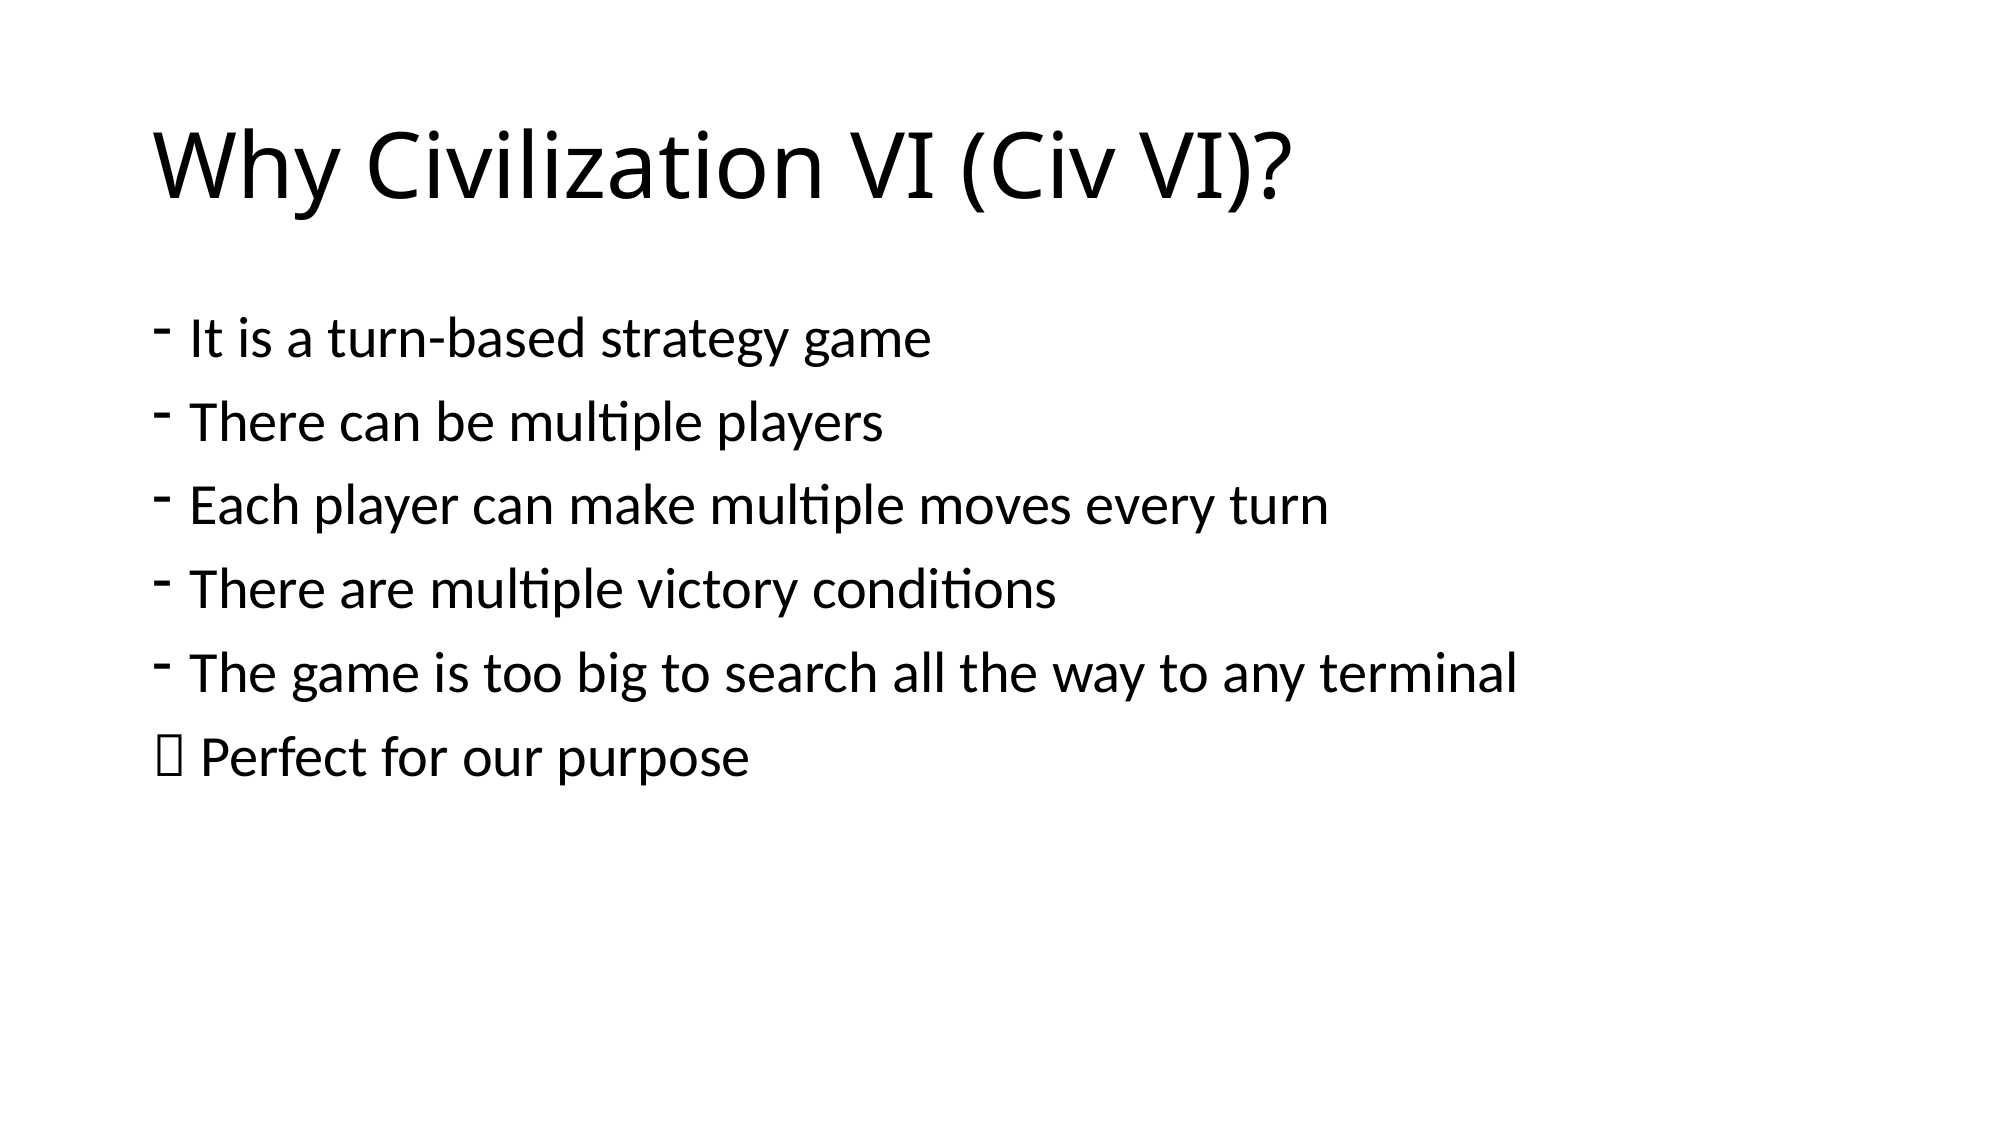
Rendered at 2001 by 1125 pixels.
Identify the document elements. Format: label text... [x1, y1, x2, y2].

list It is a turn-based strategy game There can be multiple players Each player can make multiple moves every turn There are multiple victory conditions The game is too big to search all the way to any terminal  Perfect for our purpose [137, 299, 1863, 1014]
title Why Civilization VI (Civ VI)? [137, 59, 1863, 278]
